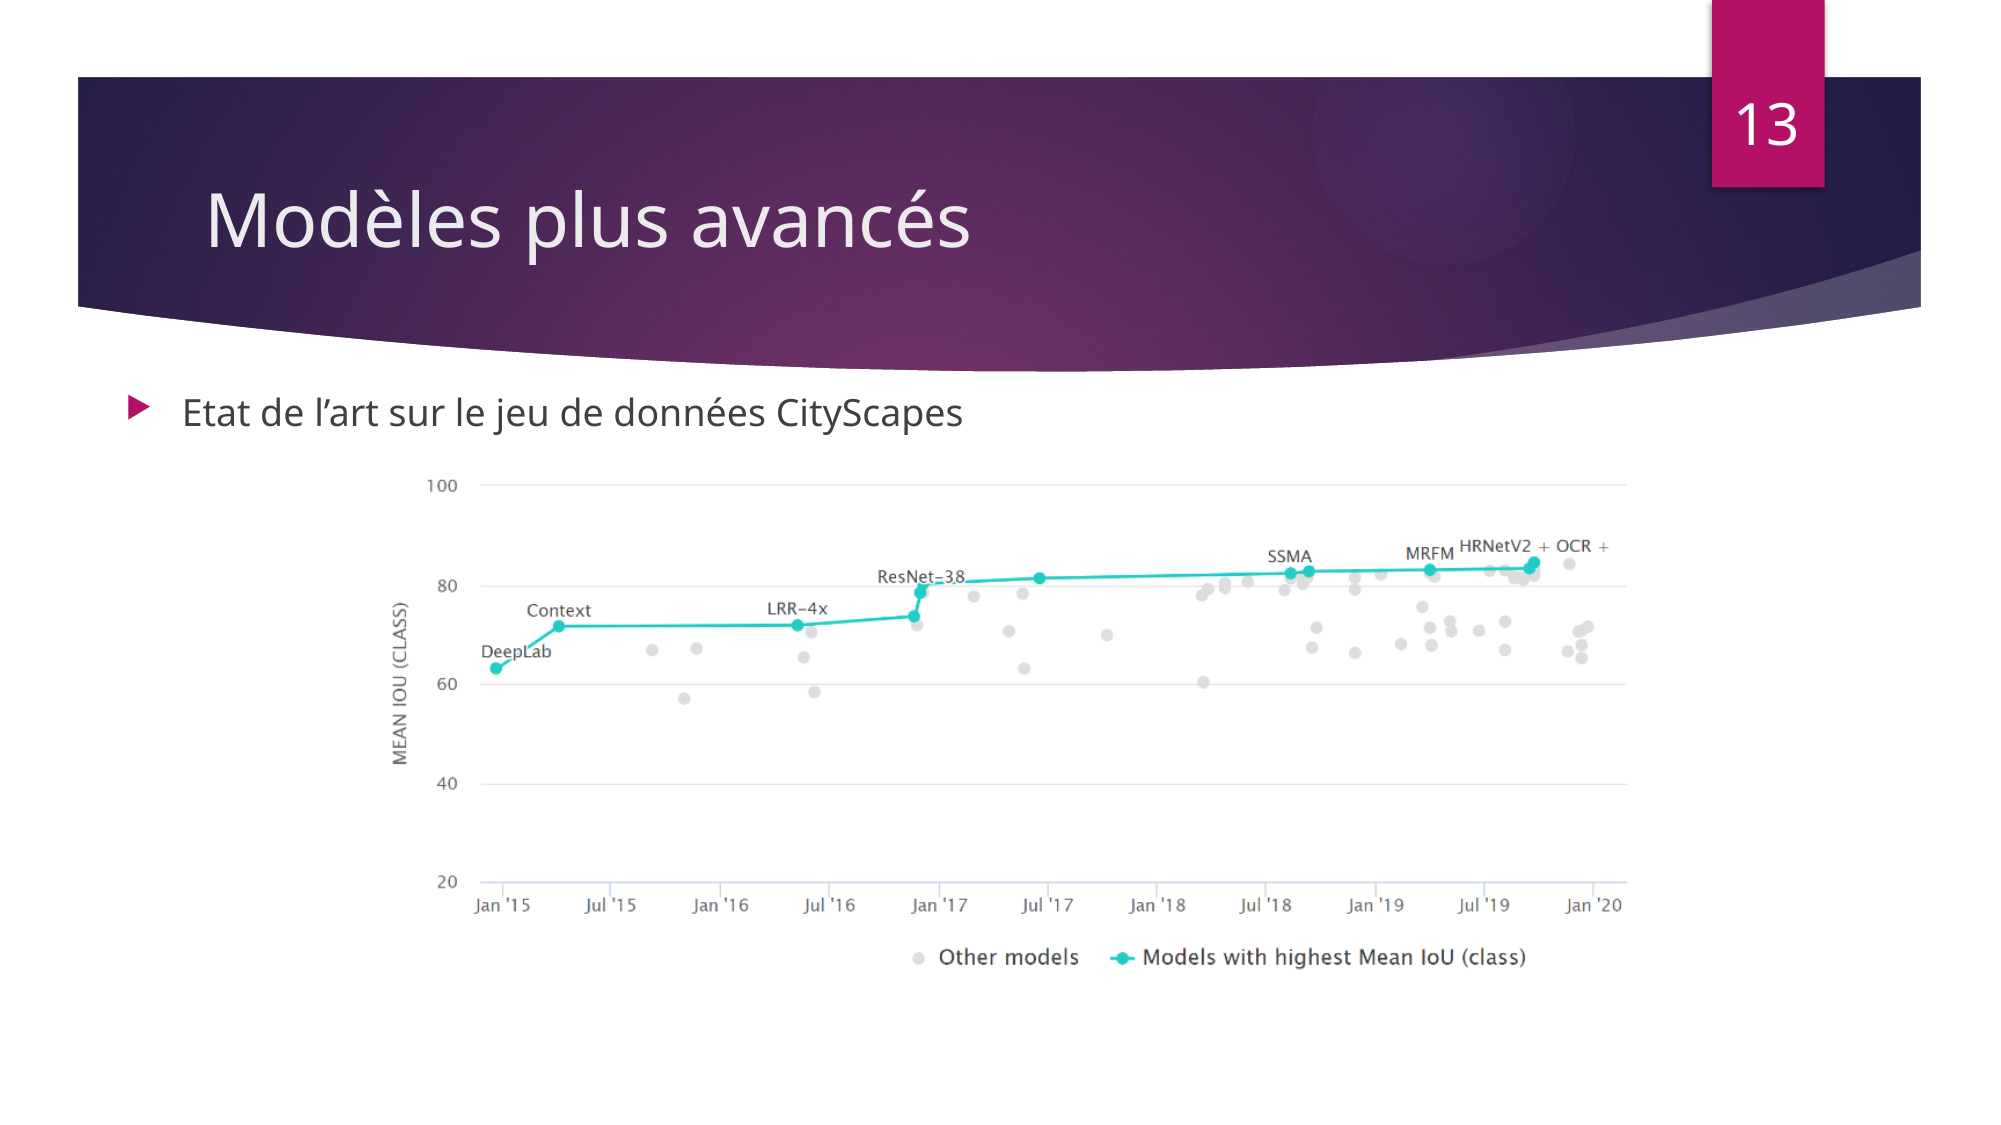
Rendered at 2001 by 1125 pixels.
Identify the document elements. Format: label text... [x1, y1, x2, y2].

slide_number 13 [1698, 48, 1836, 175]
title Modèles plus avancés [189, 159, 1627, 276]
picture [368, 452, 1627, 980]
list Etat de l’art sur le jeu de données CityScapes [110, 381, 1559, 942]
